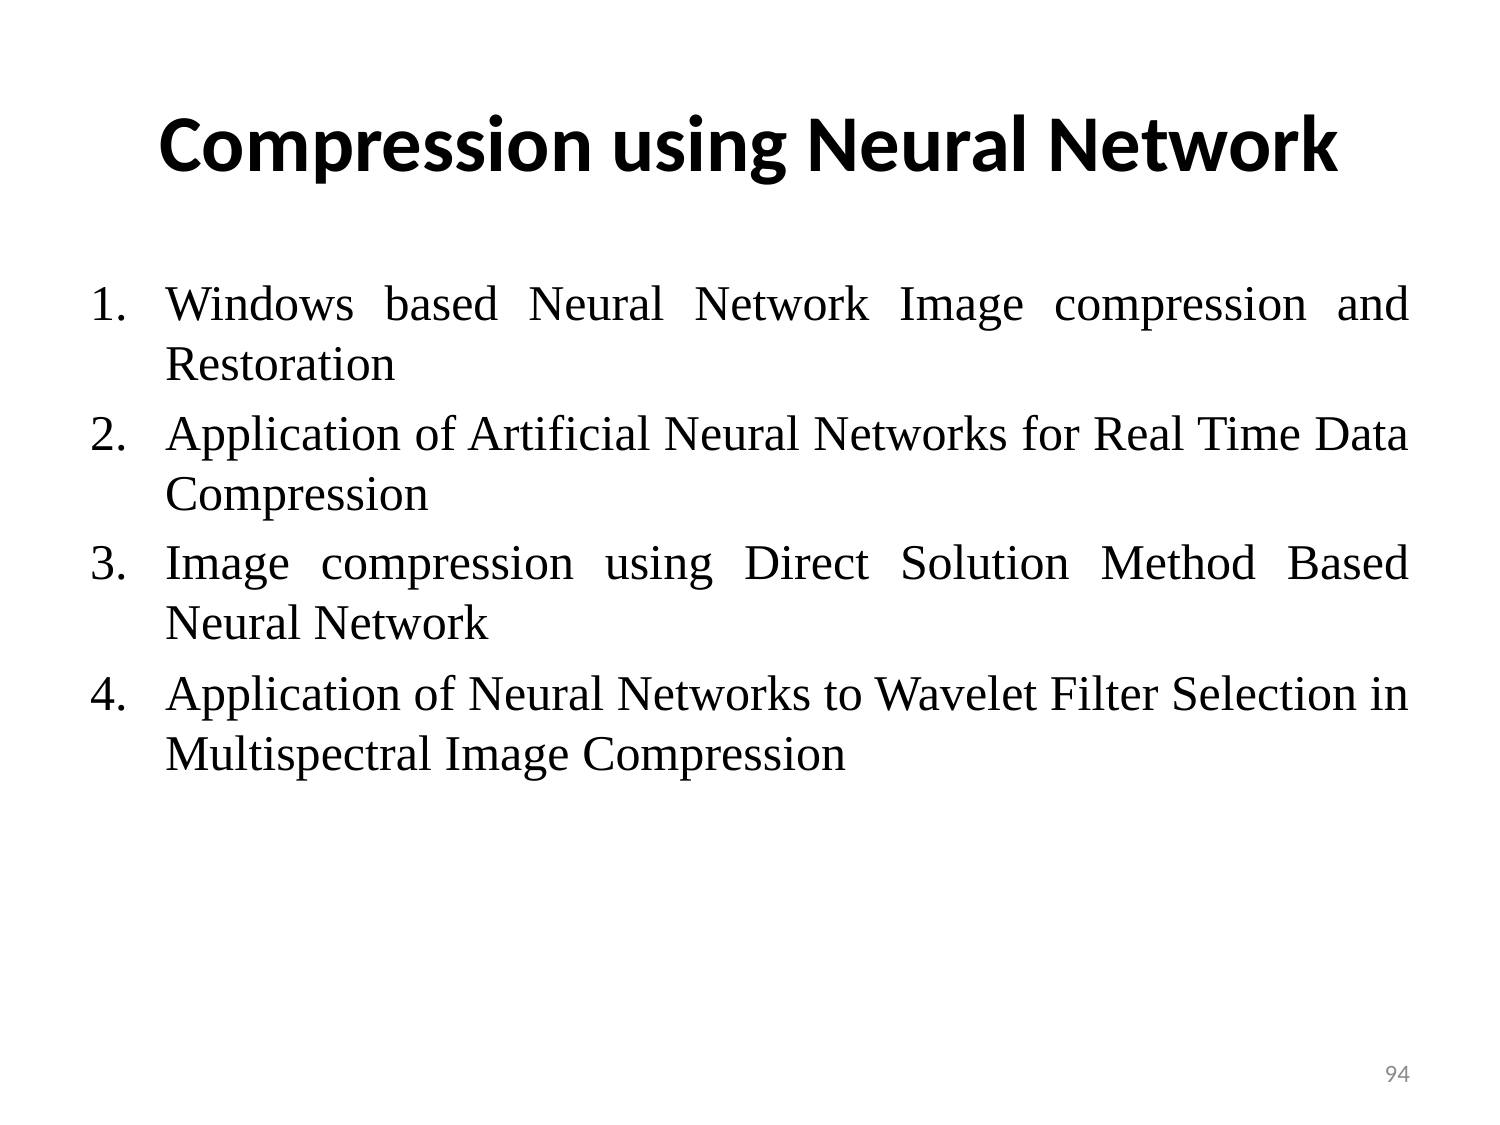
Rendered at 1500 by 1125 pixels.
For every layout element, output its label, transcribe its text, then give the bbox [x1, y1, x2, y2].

title Compression using Neural Network [75, 45, 1425, 233]
slide_number 94 [1074, 1042, 1425, 1103]
list Windows based Neural Network Image compression and Restoration Application of Artificial Neural Networks for Real Time Data Compression Image compression using Direct Solution Method Based Neural Network Application of Neural Networks to Wavelet Filter Selection in Multispectral Image Compression [75, 262, 1425, 1005]
